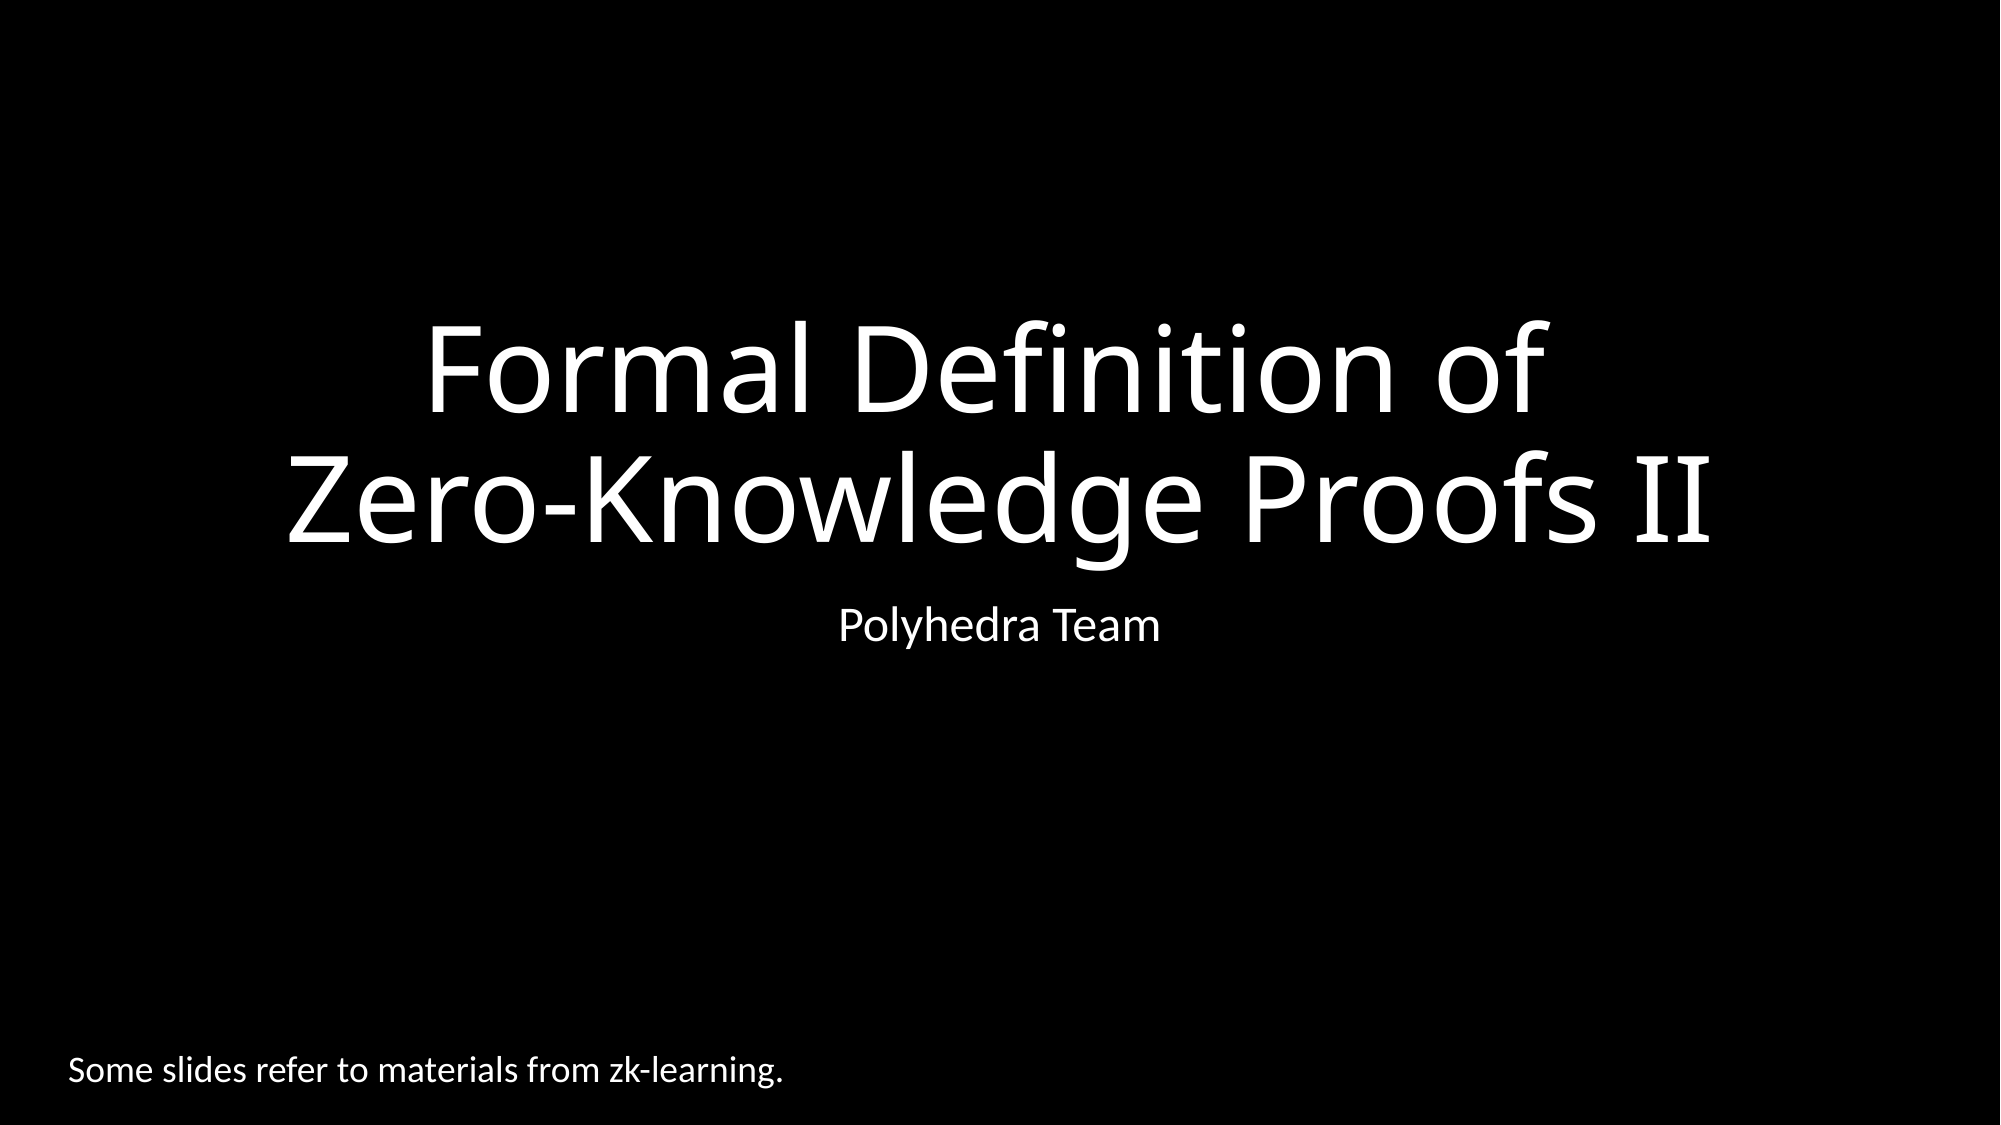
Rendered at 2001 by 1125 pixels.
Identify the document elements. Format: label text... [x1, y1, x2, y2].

text_box Some slides refer to materials from zk-learning. [53, 1037, 1054, 1098]
subtitle Polyhedra Team [249, 590, 1750, 863]
title Formal Definition of Zero-Knowledge Proofs II [249, 184, 1750, 576]
